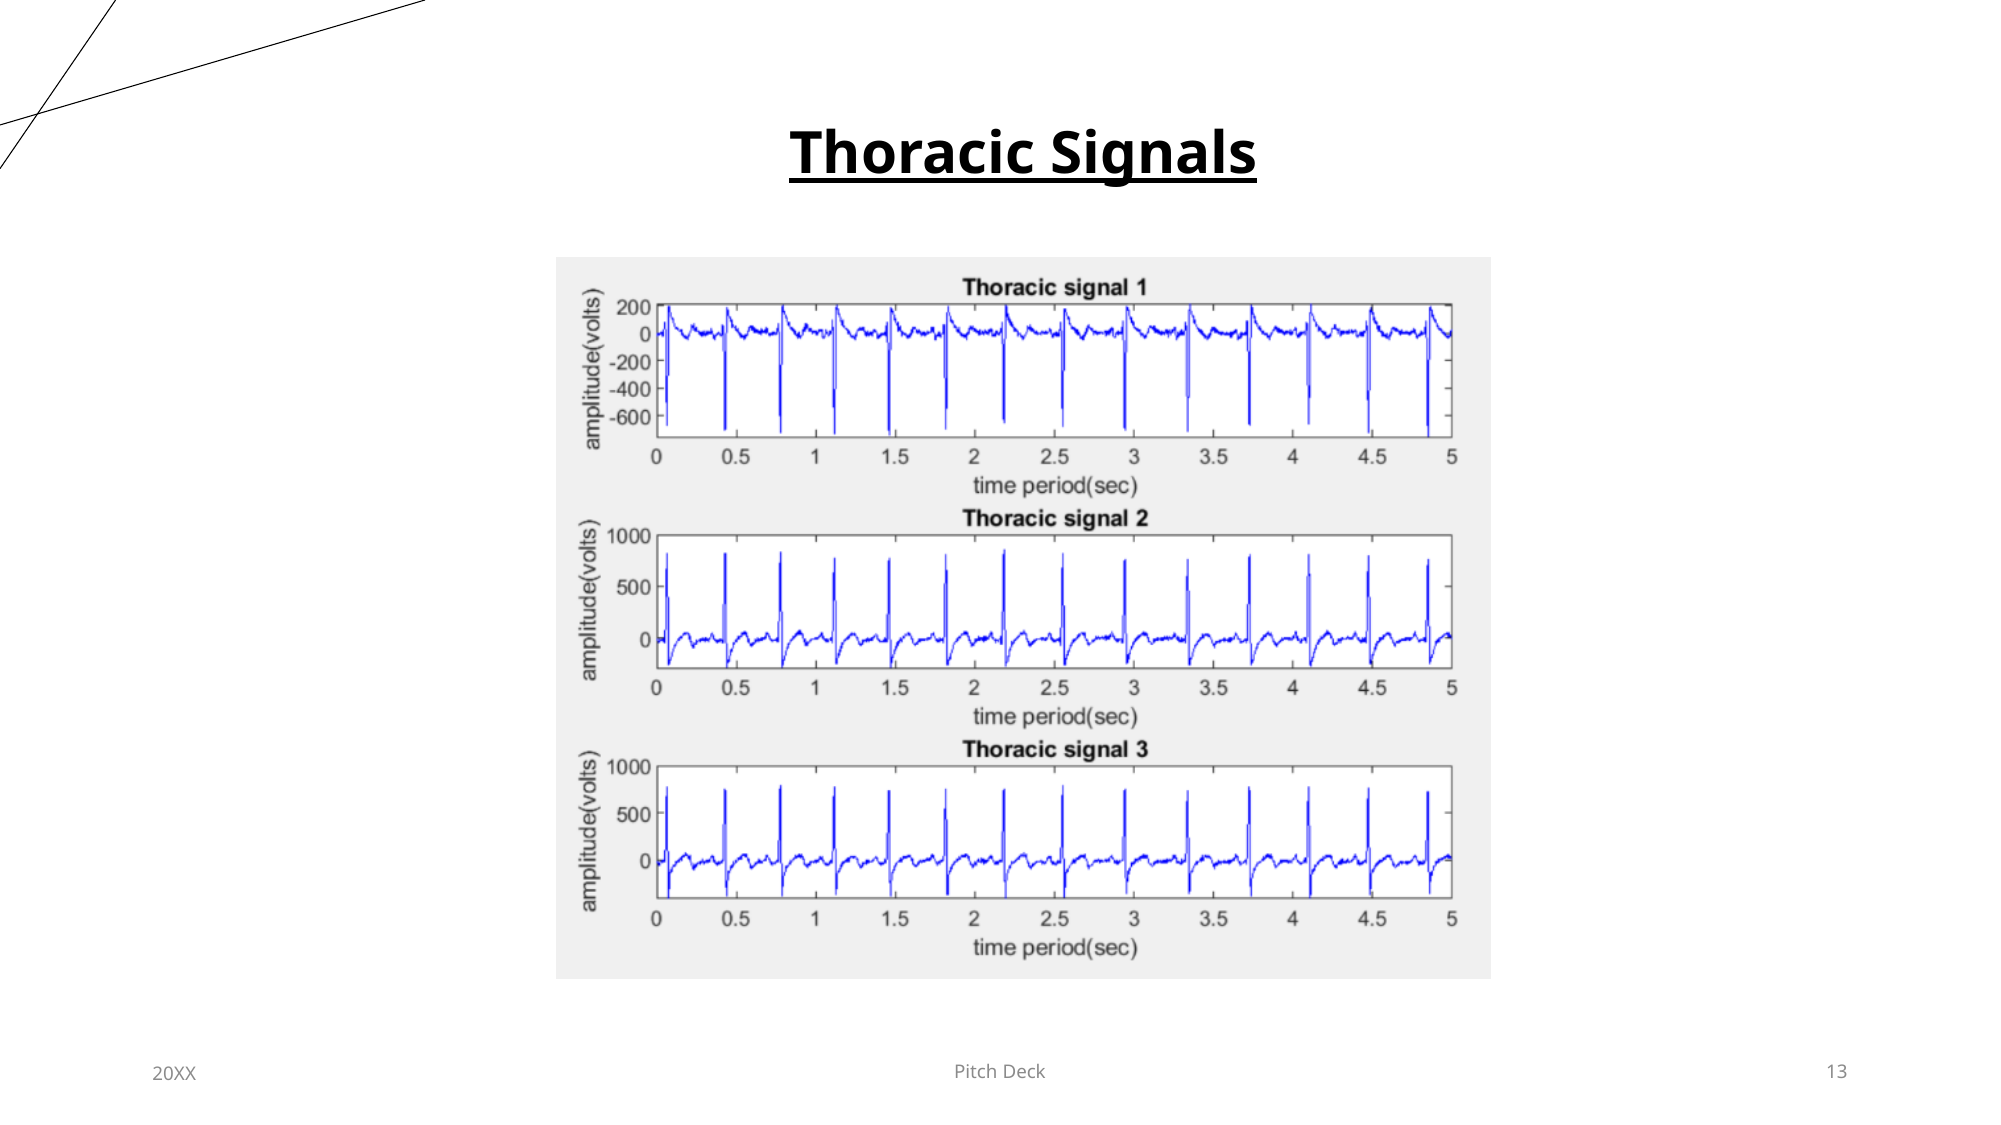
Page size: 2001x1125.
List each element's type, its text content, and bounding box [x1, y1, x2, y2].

picture [556, 257, 1491, 979]
text_box Thoracic Signals [523, 108, 1524, 193]
slide_number 20XX [137, 1042, 588, 1103]
footer Pitch Deck [662, 1042, 1338, 1103]
slide_number 13 [1412, 1042, 1863, 1103]
